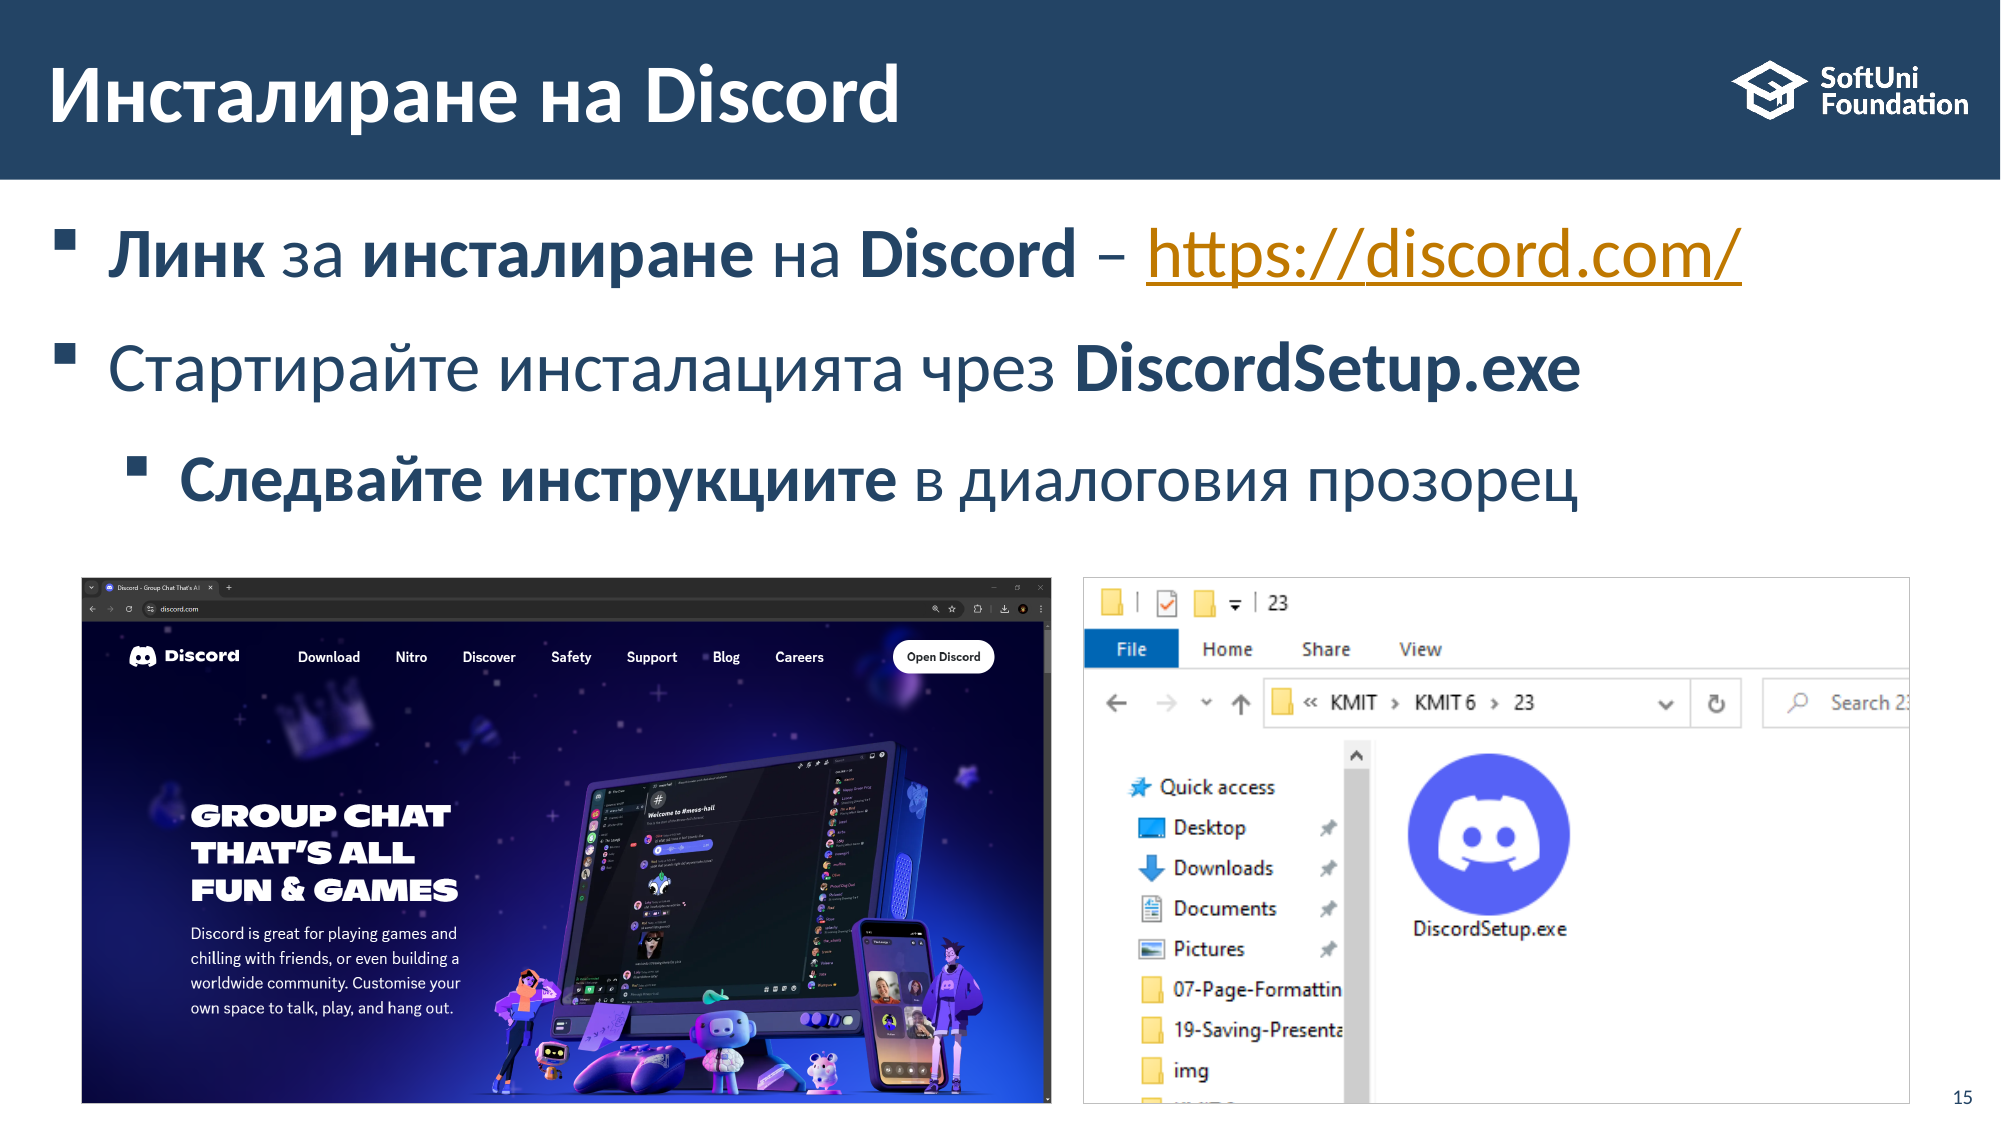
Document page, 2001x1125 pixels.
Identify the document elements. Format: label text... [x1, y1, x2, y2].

list Линк за инсталиране на Discord – https://discord.com/ Стартирайте инсталацията чрез DiscordSetup.exe Следвайте инструкциите в диалоговия прозорец [31, 196, 1970, 1104]
picture [80, 576, 1053, 1104]
slide_number 15 [1927, 1067, 1989, 1117]
picture [1731, 60, 1968, 120]
title Инсталиране на Discord [31, 16, 1716, 162]
picture [1082, 576, 1910, 1104]
